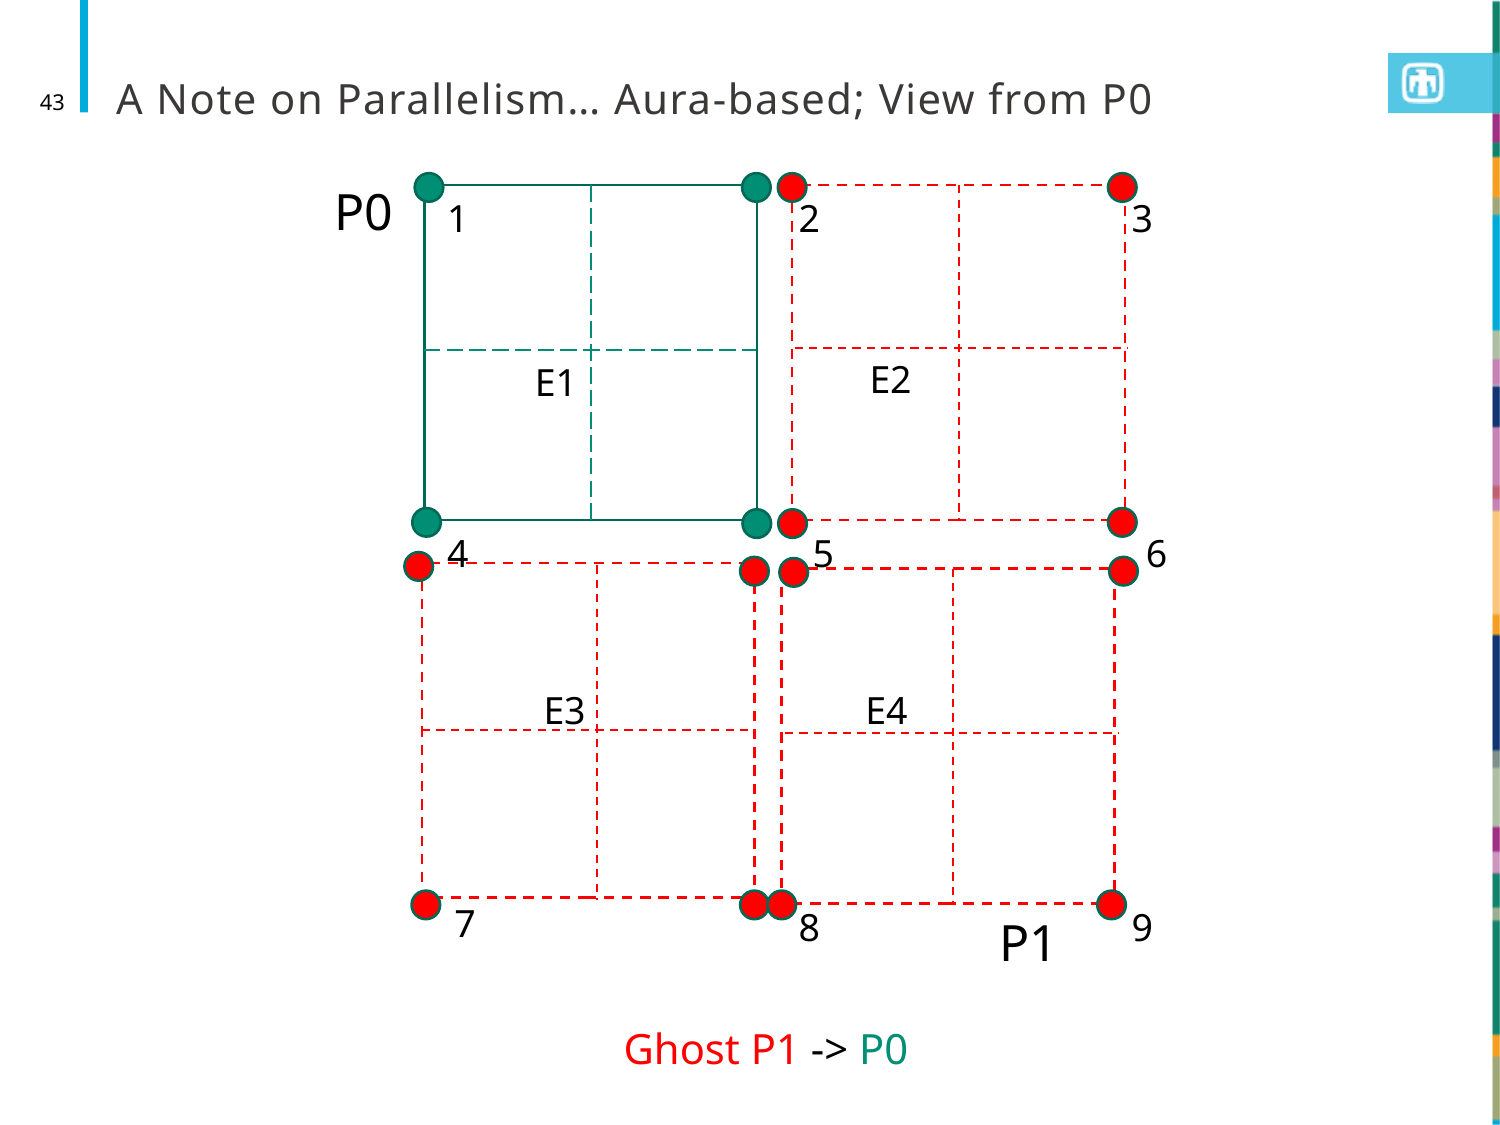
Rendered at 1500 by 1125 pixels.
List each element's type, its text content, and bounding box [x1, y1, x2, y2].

text_box P0 [319, 172, 403, 248]
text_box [403, 172, 1182, 1082]
picture [1493, 330, 1499, 1120]
picture [1401, 62, 1445, 104]
title A Note on Parallelism… Aura-based; View from P0 [101, 36, 1339, 131]
slide_number 43 [7, 73, 80, 133]
picture [1493, 1, 1500, 215]
